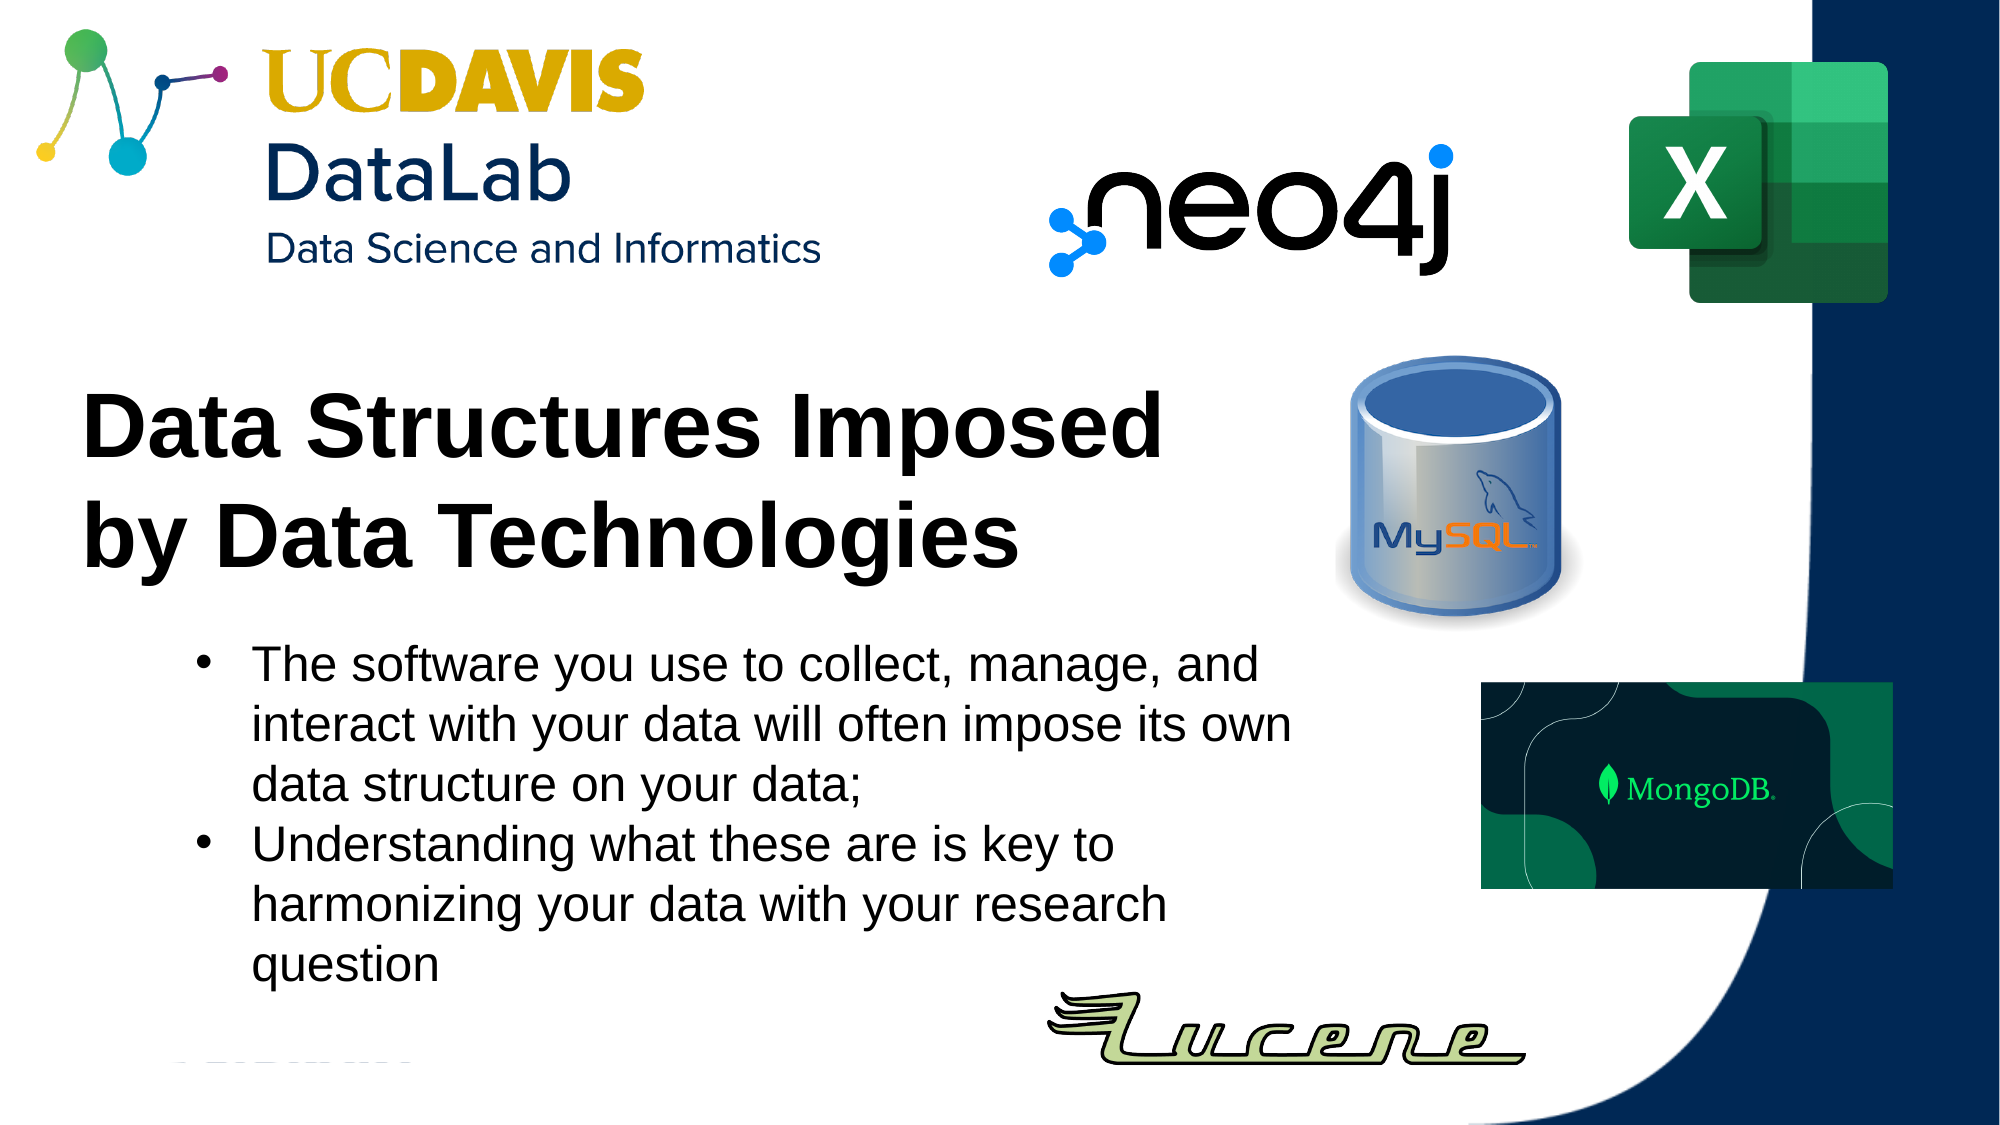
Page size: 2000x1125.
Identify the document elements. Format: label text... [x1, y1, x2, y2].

text_box Data Structures Imposed by Data Technologies [66, 358, 1310, 594]
text_box The software you use to collect, manage, and interact with your data will often impose its own data structure on your data; Understanding what these are is key to harmonizing your data with your research question [180, 624, 1310, 999]
picture [0, 0, 2000, 1125]
